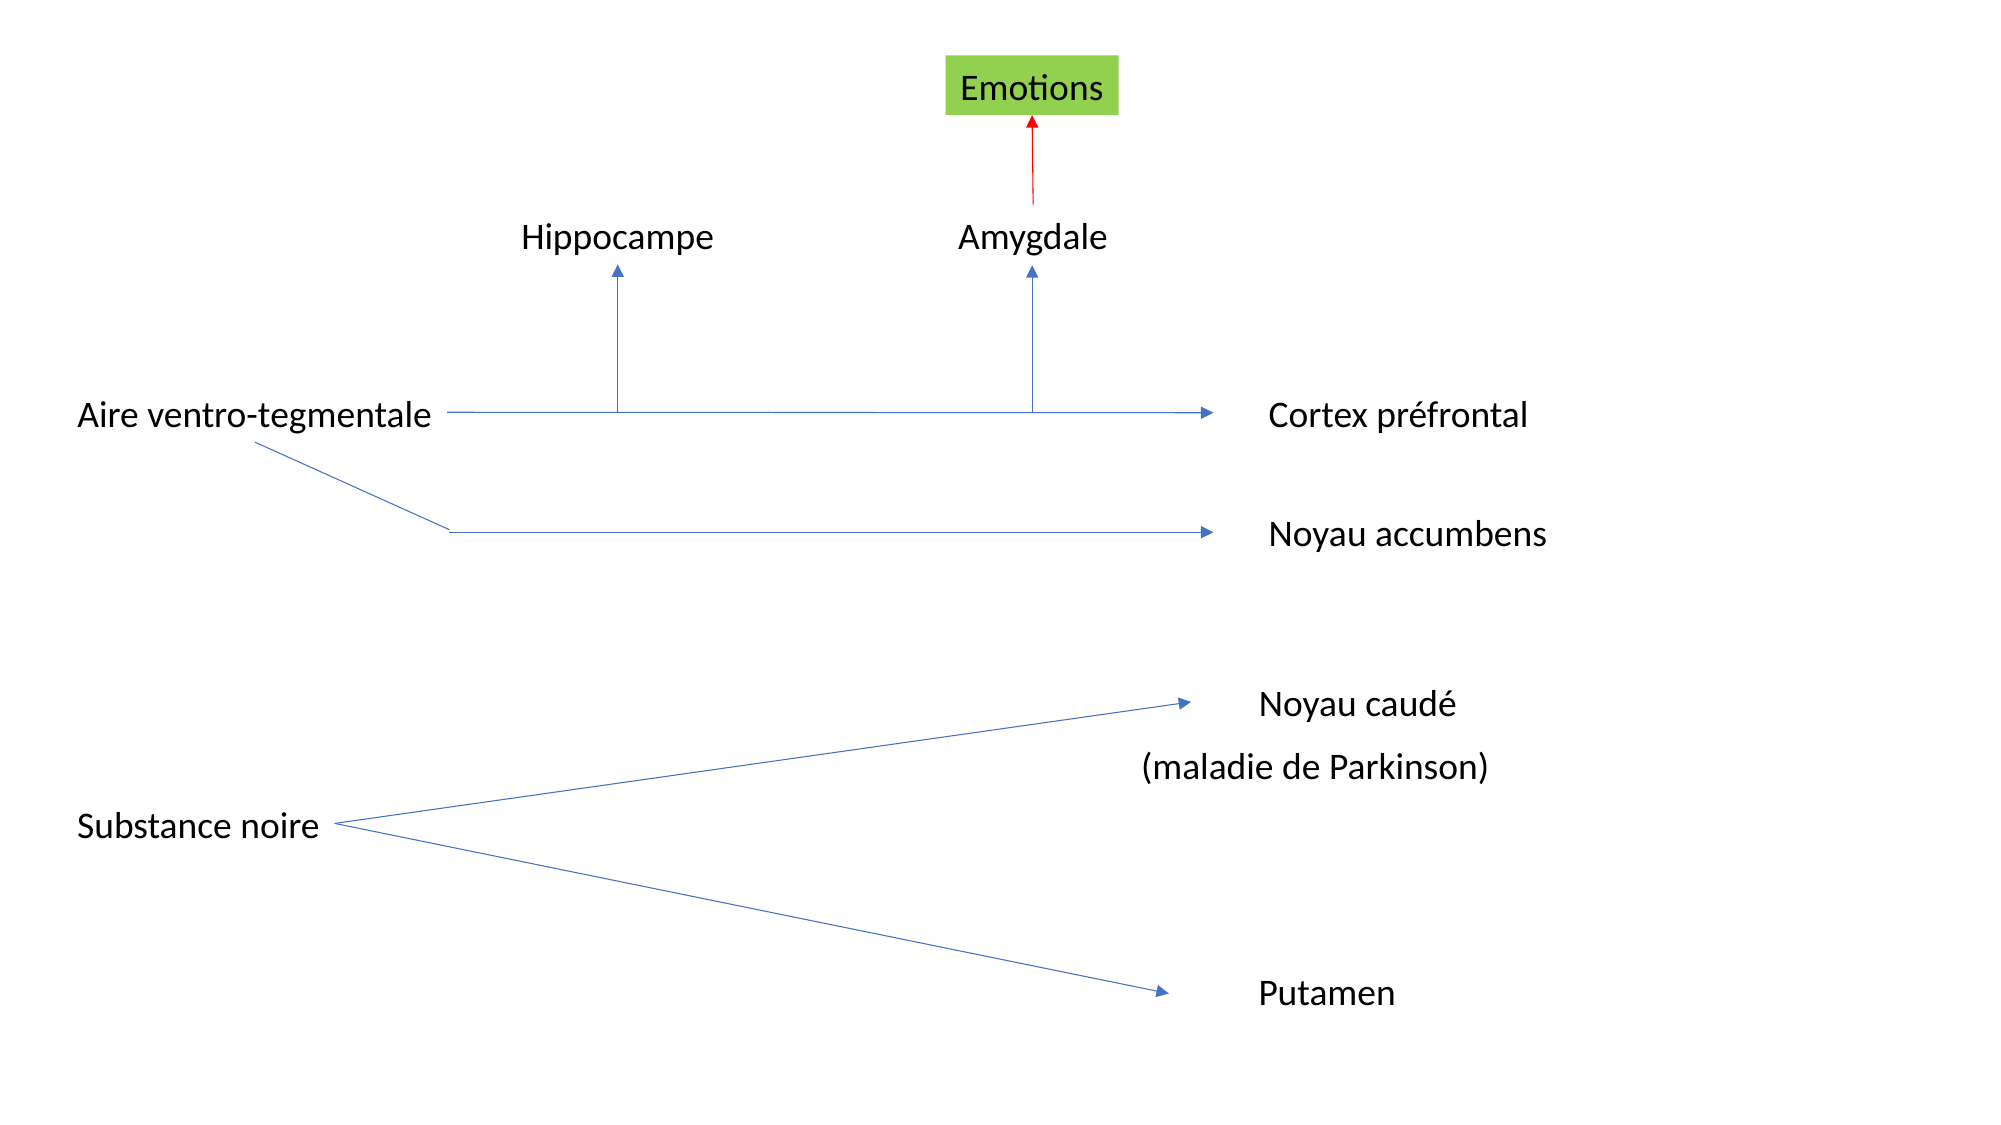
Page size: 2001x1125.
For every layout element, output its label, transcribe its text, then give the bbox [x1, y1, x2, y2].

text_box Amygdale [943, 204, 1123, 265]
text_box (maladie de Parkinson) [1192, 734, 1505, 795]
text_box Cortex préfrontal [1254, 382, 1544, 443]
text_box Noyau caudé [1244, 671, 1473, 732]
text_box Hippocampe [506, 204, 730, 265]
text_box Putamen [1243, 960, 1411, 1021]
text_box Emotions [945, 55, 1119, 116]
text_box Substance noire [62, 793, 335, 854]
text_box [336, 701, 1192, 824]
text_box Aire ventro-tegmentale [62, 382, 448, 443]
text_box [336, 823, 1169, 994]
text_box Noyau accumbens [1253, 501, 1563, 562]
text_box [254, 442, 450, 530]
